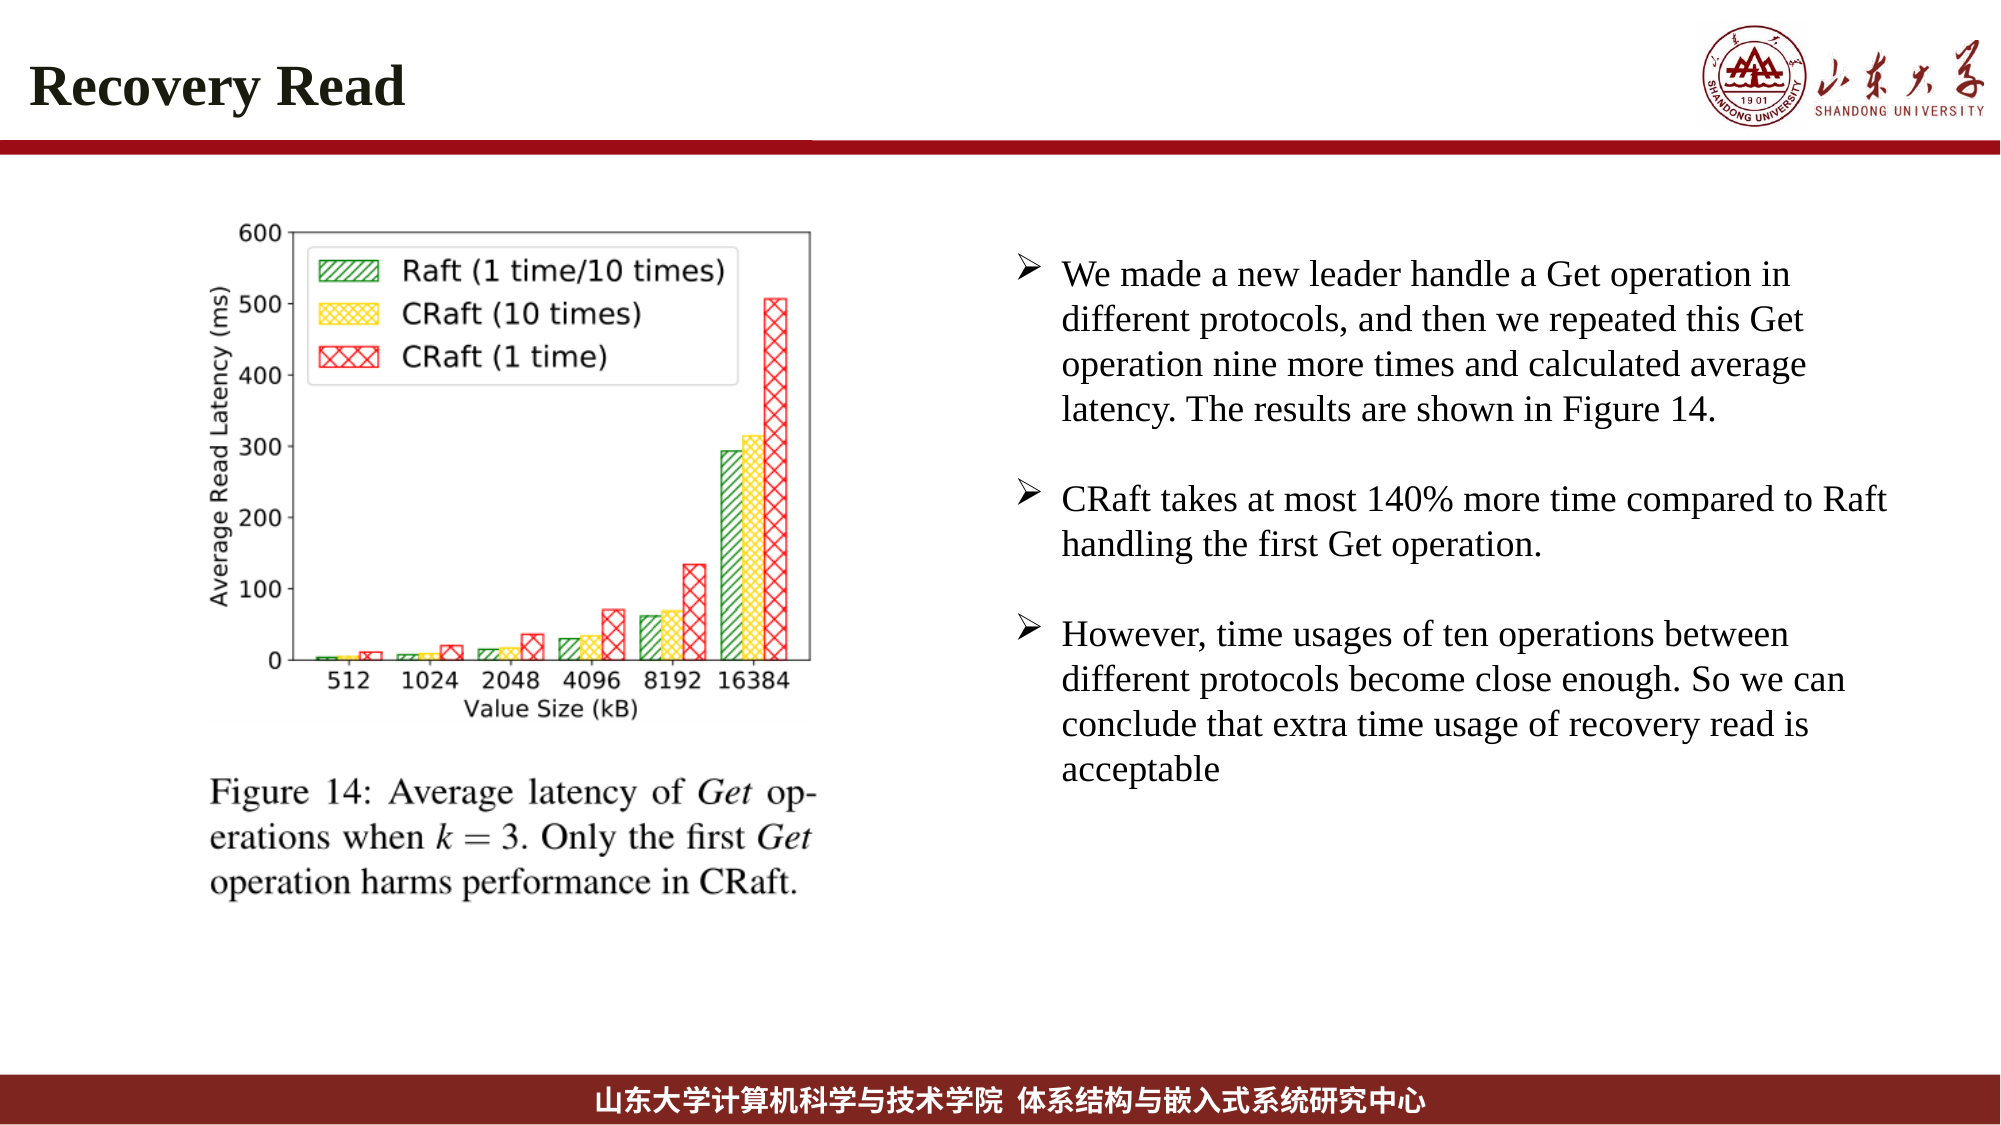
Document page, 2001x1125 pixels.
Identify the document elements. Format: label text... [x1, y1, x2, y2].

picture [183, 210, 849, 915]
title Recovery Read [0, 48, 1575, 161]
text_box We made a new leader handle a Get operation in different protocols, and then we repeated this Get operation nine more times and calculated average latency. The results are shown in Figure 14. CRaft takes at most 140% more time compared to Raft handling the first Get operation. However, time usages of ten operations between different protocols become close enough. So we can conclude that extra time usage of recovery read is acceptable [999, 241, 1926, 797]
picture [1698, 21, 1985, 130]
